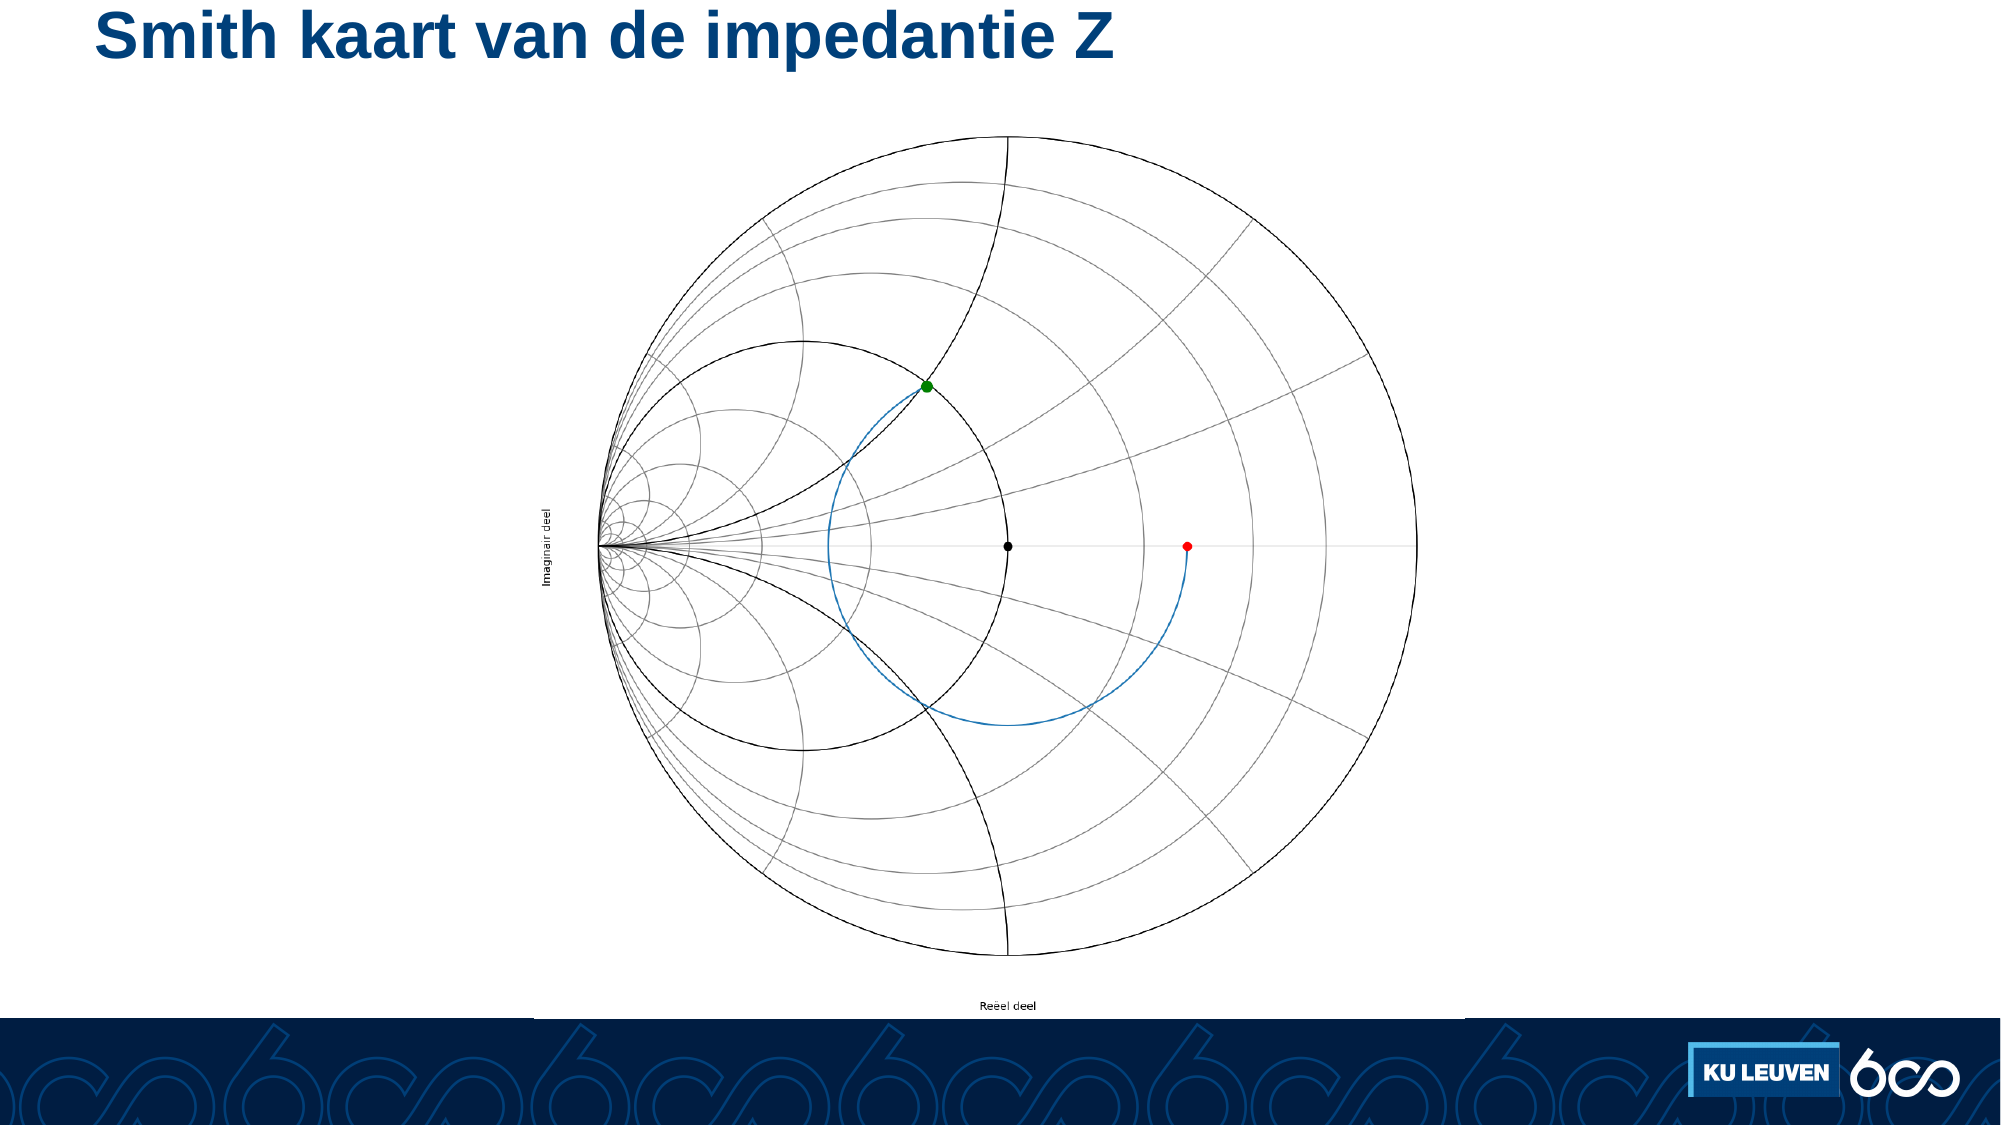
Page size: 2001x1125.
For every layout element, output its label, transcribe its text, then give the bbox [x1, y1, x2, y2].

picture [0, 88, 2001, 1125]
title Smith kaart van de impedantie Z [94, 0, 1906, 108]
